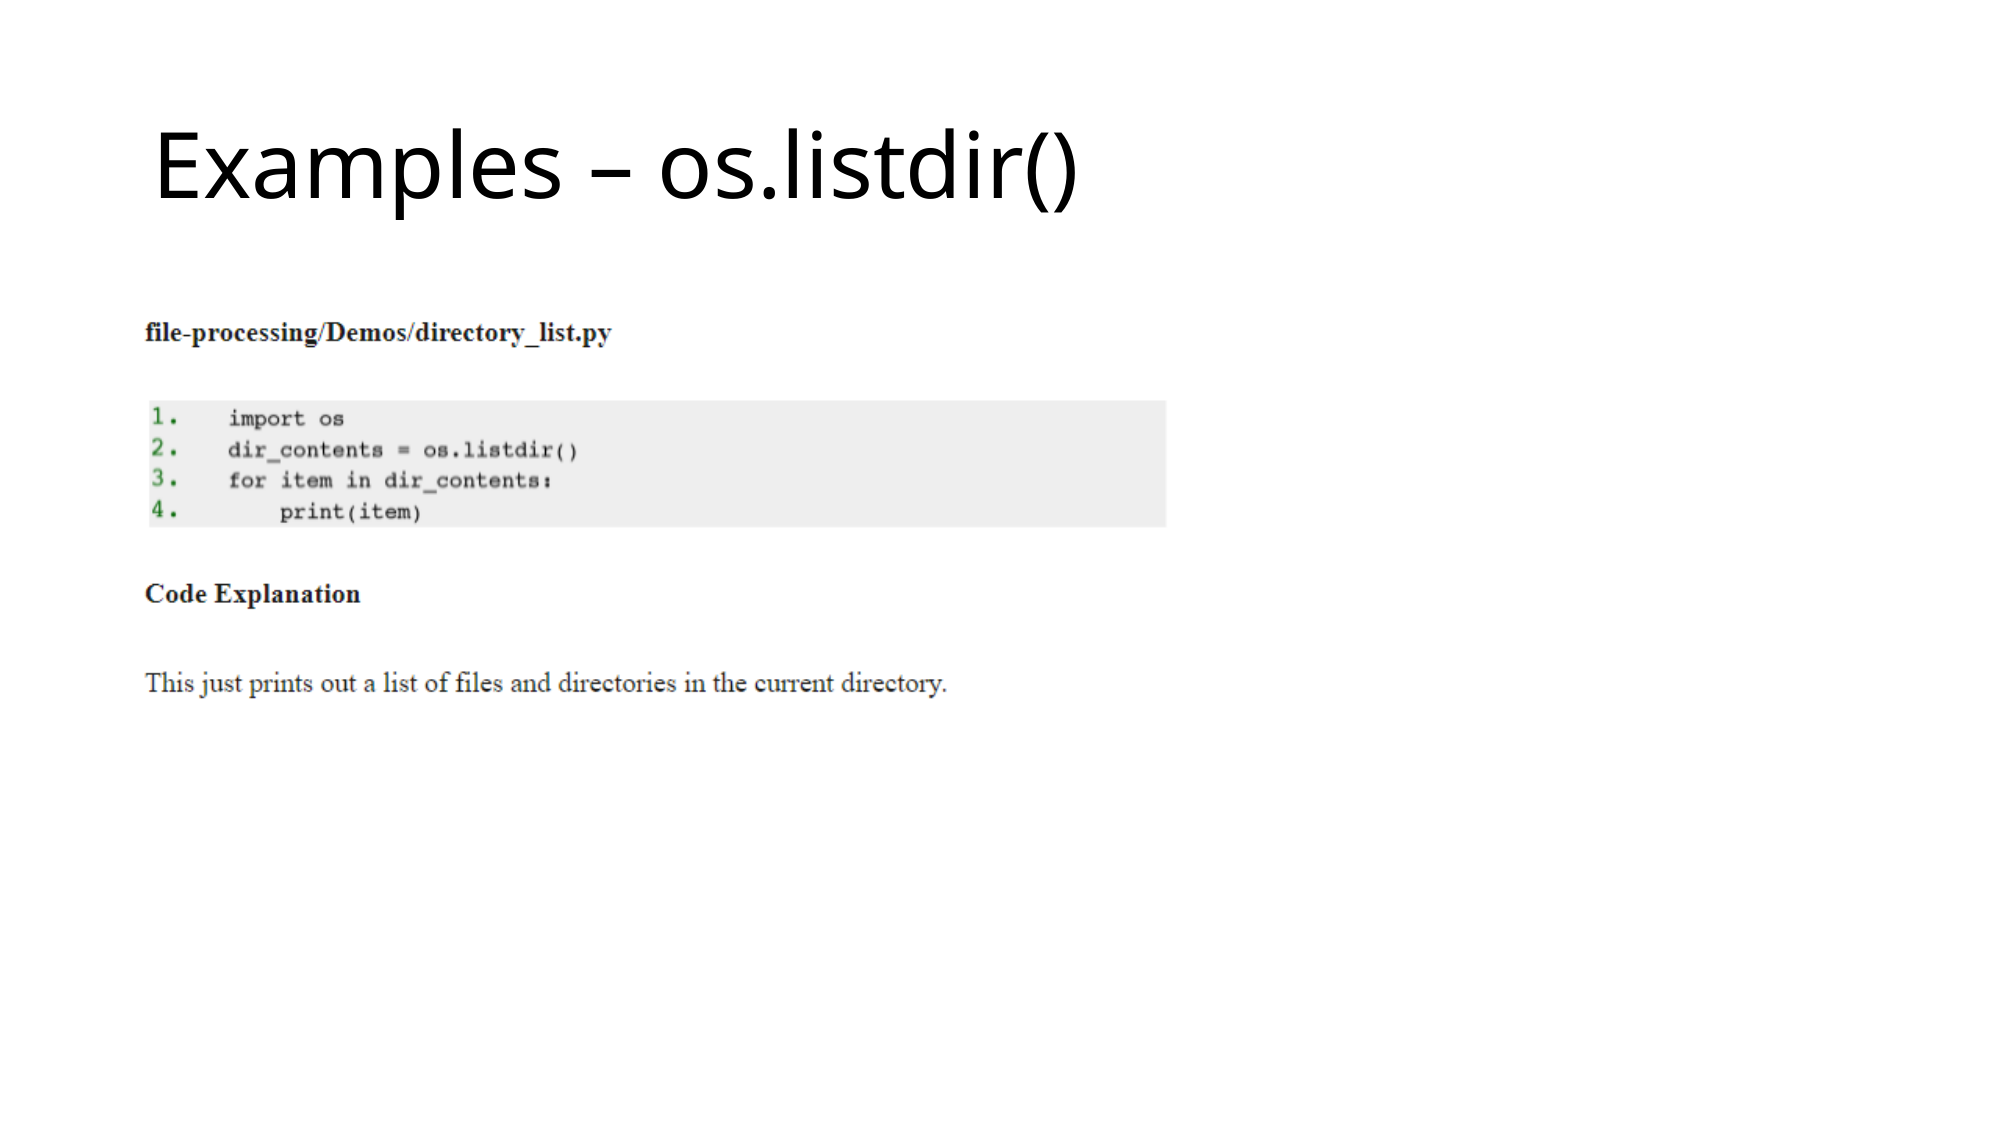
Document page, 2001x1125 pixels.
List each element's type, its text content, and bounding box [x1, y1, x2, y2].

title Examples – os.listdir() [137, 59, 1863, 278]
picture [137, 299, 1189, 736]
